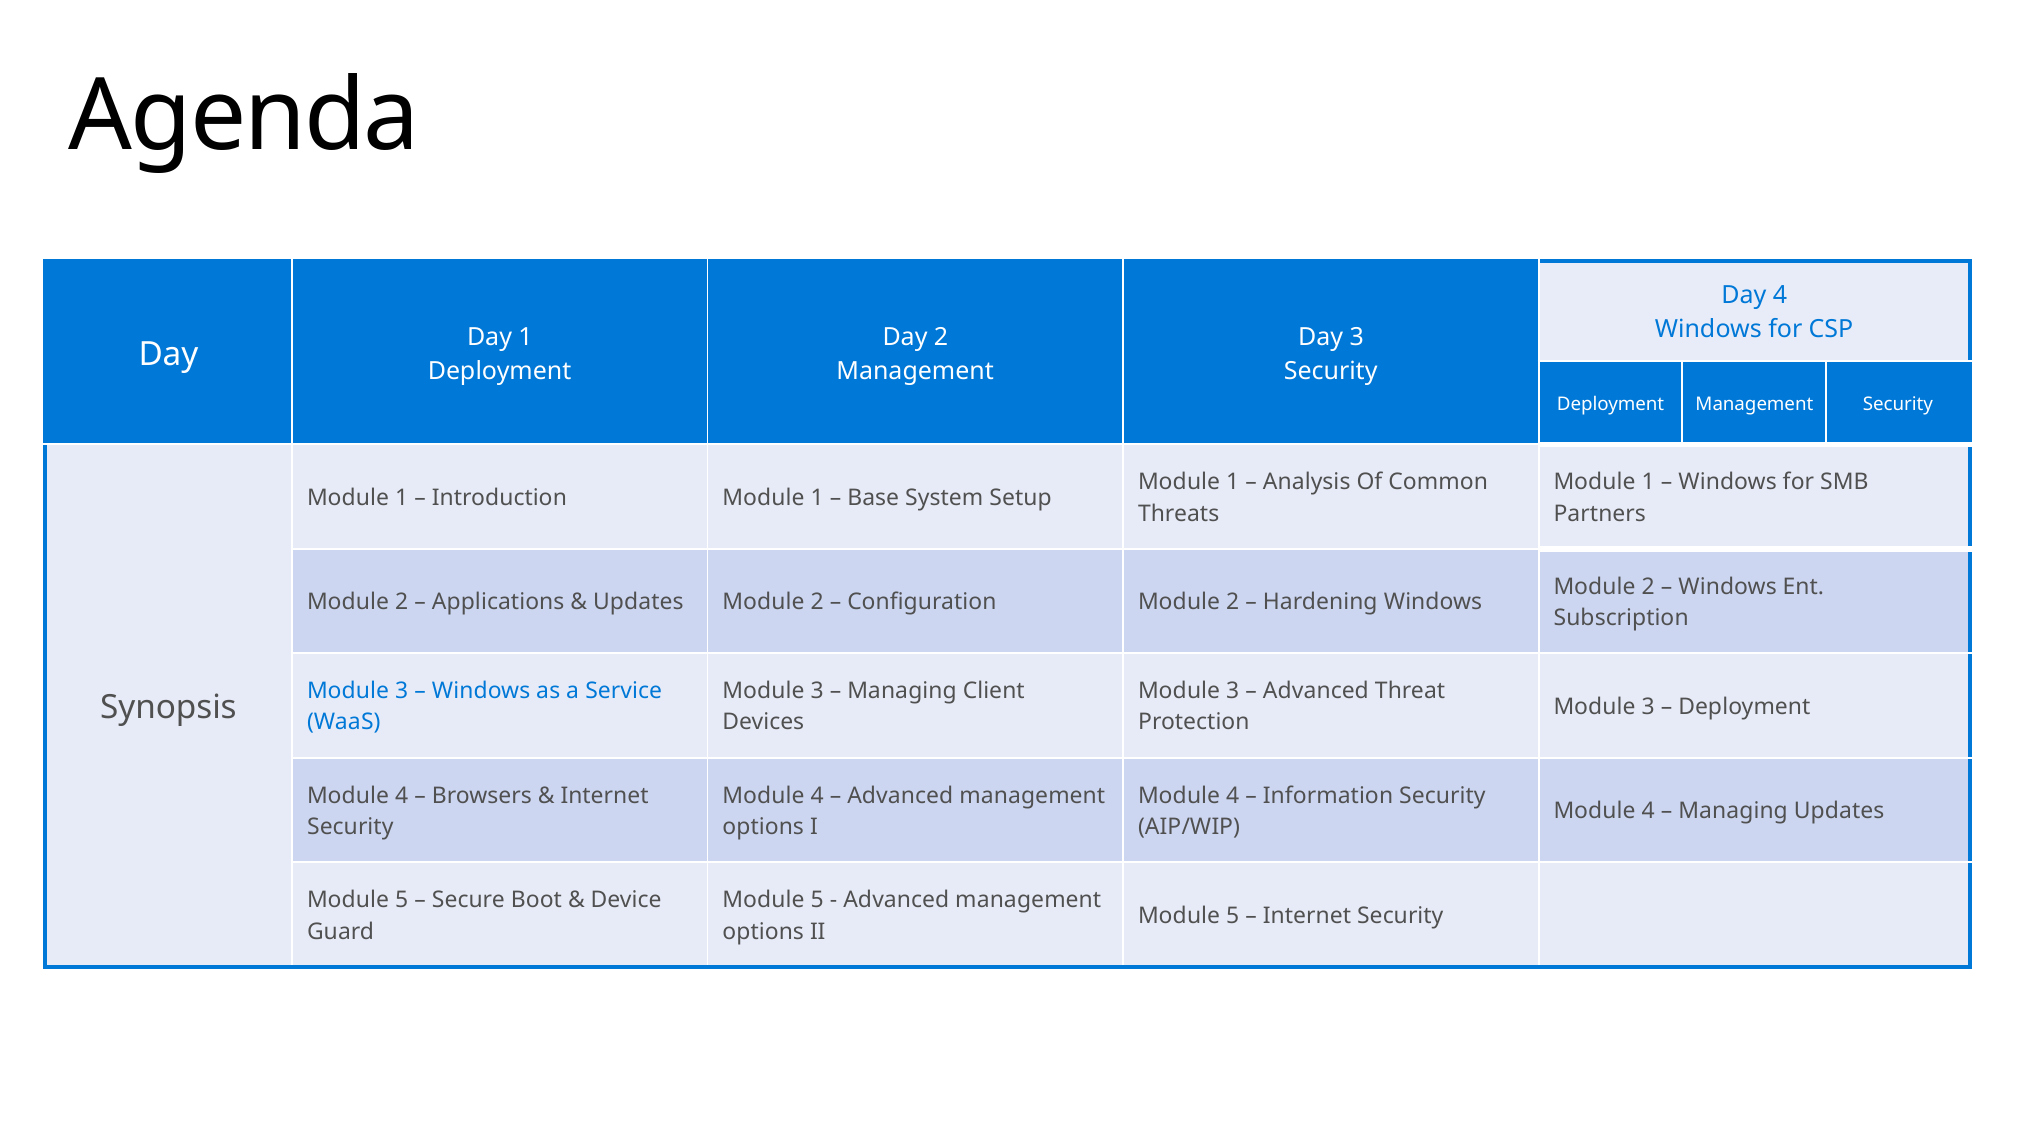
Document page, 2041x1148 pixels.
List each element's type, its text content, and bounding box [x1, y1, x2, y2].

table_cell Module 5 – Secure Boot & Device Guard [293, 863, 707, 965]
table_cell Module 4 – Information Security (AIP/WIP) [1124, 759, 1538, 861]
table_cell Module 5 - Advanced management options II [708, 863, 1122, 965]
table_cell Module 2 – Hardening Windows [1124, 550, 1538, 652]
table_header Day 2 Management [708, 263, 1122, 443]
table_header Day [47, 263, 291, 443]
table_cell Security [1827, 362, 1968, 442]
table_cell Module 1 – Introduction [293, 445, 707, 548]
table_header Day 3 Security [1124, 263, 1538, 443]
table_cell Synopsis [47, 445, 291, 965]
table_cell Module 2 – Configuration [708, 550, 1122, 652]
table_cell Module 2 – Applications & Updates [293, 550, 707, 652]
table_cell Module 3 – Advanced Threat Protection [1124, 654, 1538, 757]
table_cell Module 1 – Analysis Of Common Threats [1124, 445, 1538, 548]
table_cell Module 3 – Deployment [1540, 654, 1968, 757]
table_cell Module 3 – Managing Client Devices [708, 654, 1122, 757]
table_cell Module 3 – Windows as a Service (WaaS) [293, 654, 707, 757]
table_cell Module 5 – Internet Security [1124, 863, 1538, 965]
table_cell Module 1 – Windows for SMB Partners [1540, 447, 1968, 546]
table_cell Deployment [1540, 362, 1681, 442]
table_cell [1540, 863, 1968, 965]
table_header Day 4 Windows for CSP [1540, 263, 1968, 360]
table_cell Module 4 – Browsers & Internet Security [293, 759, 707, 861]
table_cell Management [1683, 362, 1825, 442]
table_cell Module 1 – Base System Setup [708, 445, 1122, 548]
title Agenda [45, 48, 1996, 199]
table_cell Module 2 – Windows Ent. Subscription [1540, 552, 1968, 652]
table_header Day 1 Deployment [293, 263, 707, 443]
table_cell Module 4 – Advanced management options I [708, 759, 1122, 861]
table_cell Module 4 – Managing Updates [1540, 759, 1968, 861]
